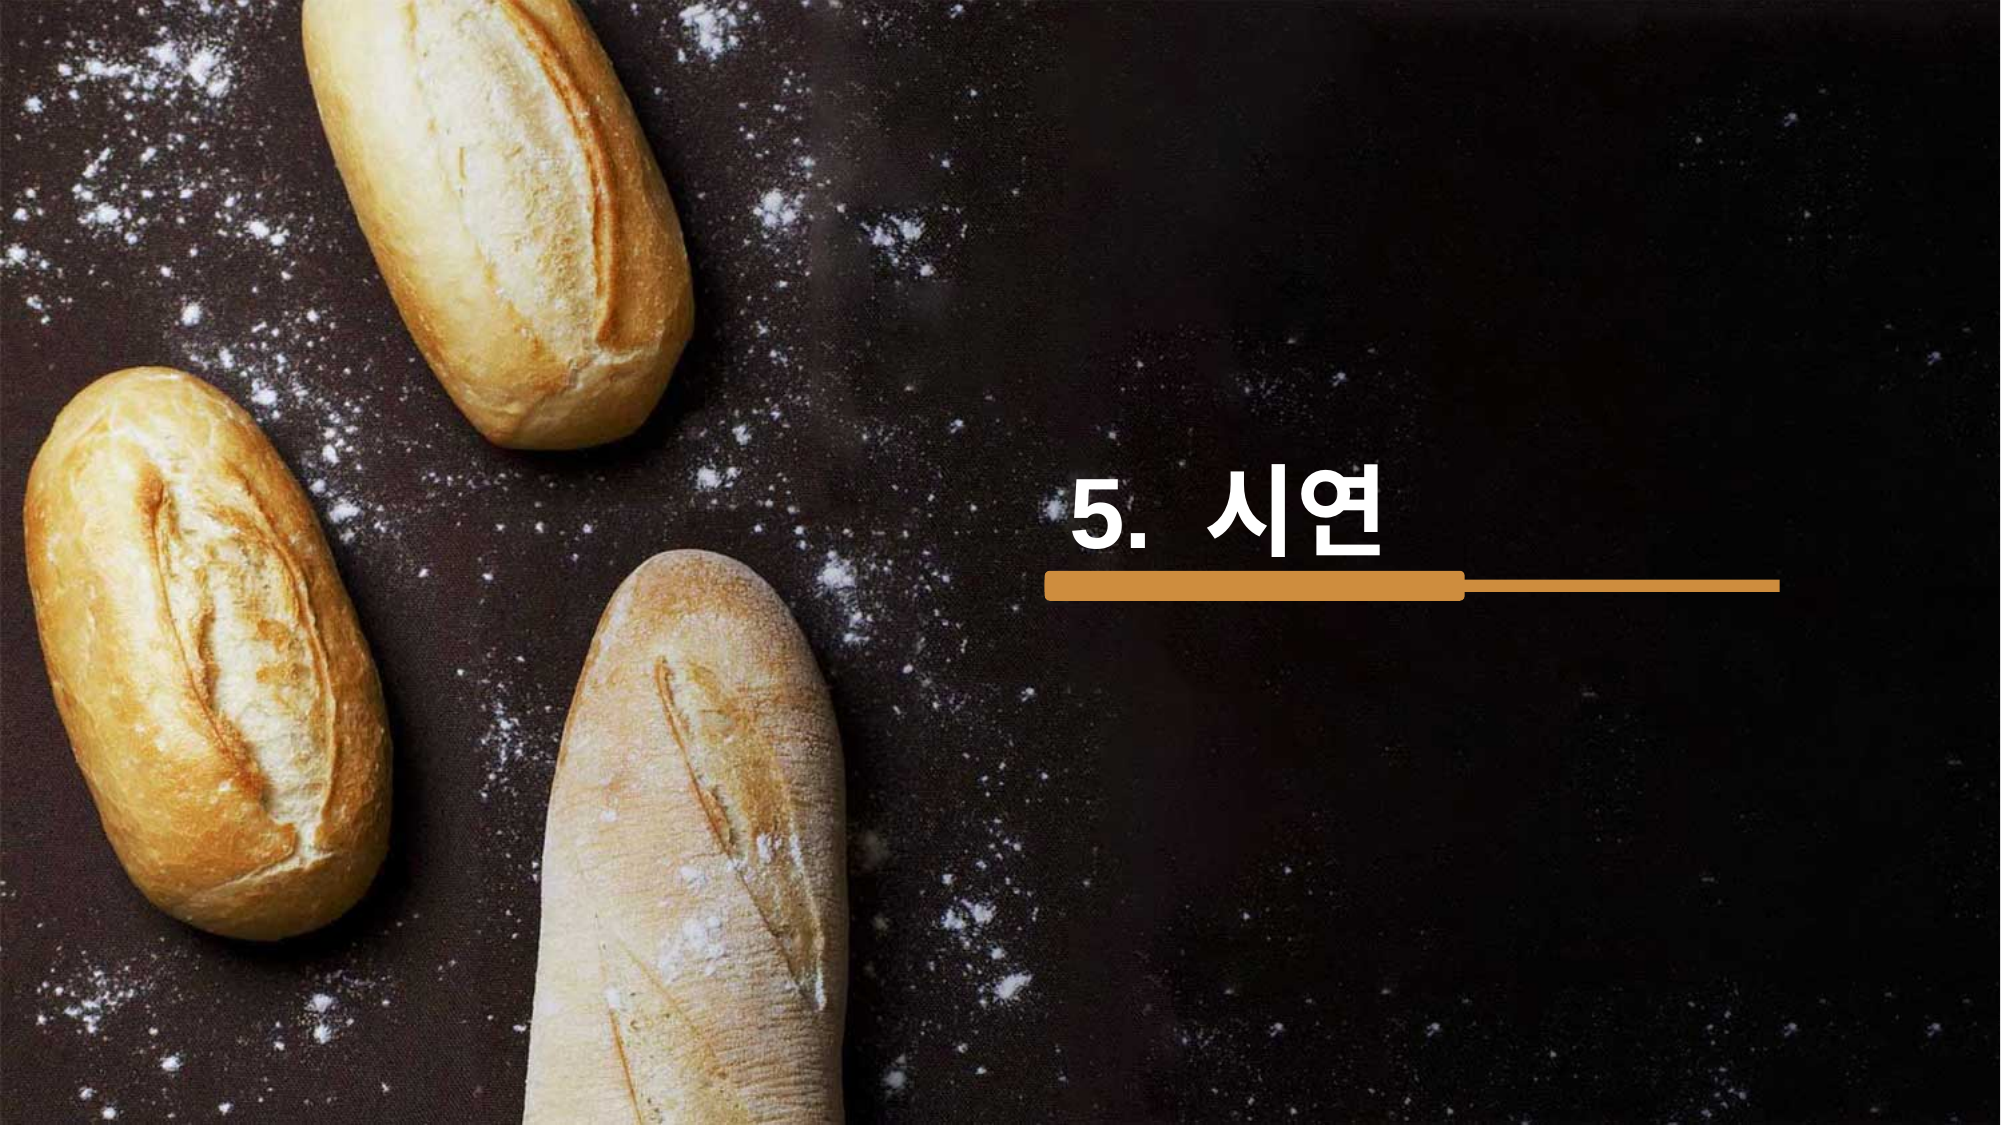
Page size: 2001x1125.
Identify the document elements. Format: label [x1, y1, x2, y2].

picture [0, 0, 2001, 1125]
text_box [1054, 440, 1842, 666]
text_box [1044, 570, 1780, 601]
